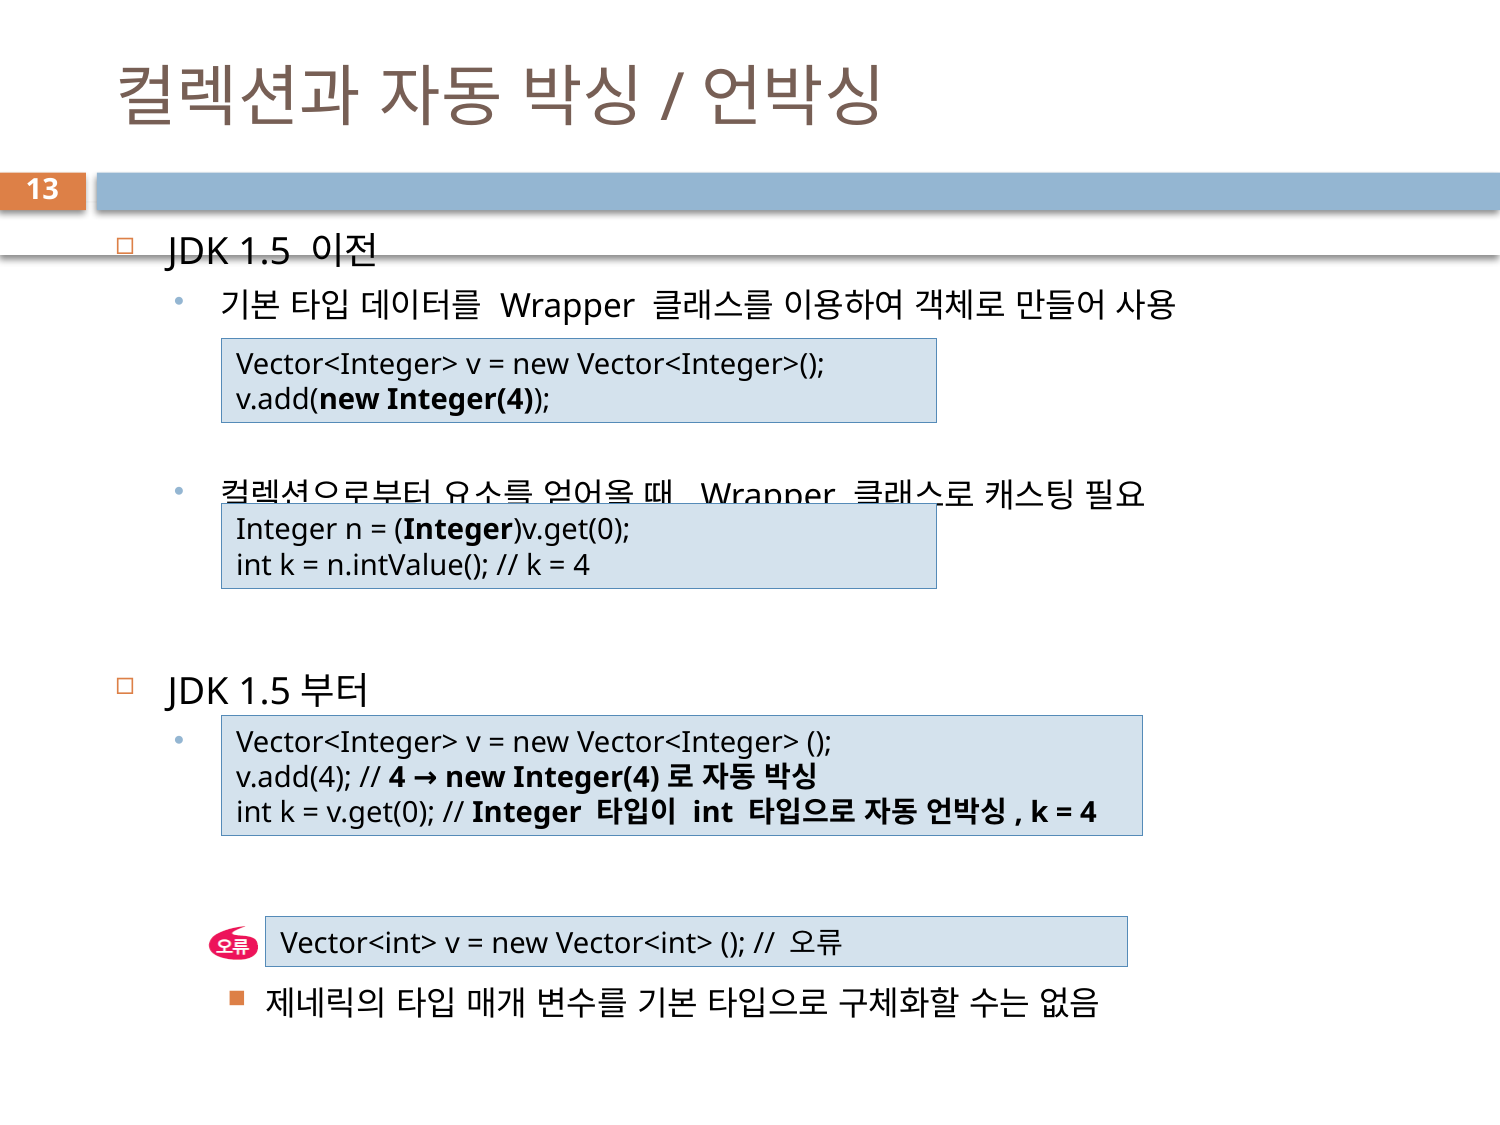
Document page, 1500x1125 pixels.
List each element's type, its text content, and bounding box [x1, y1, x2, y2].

title 컬렉션과 자동 박싱/언박싱 [100, 37, 1438, 149]
text_box Integer n = (Integer)v.get(0); int k = n.intValue(); // k = 4 [221, 503, 937, 589]
slide_number 13 [0, 170, 87, 211]
text_box Vector<int> v = new Vector<int> (); // 오류 [265, 916, 1128, 967]
list JDK 1.5 이전 기본 타입 데이터를 Wrapper 클래스를 이용하여 객체로 만들어 사용 컬렉션으로부터 요소를 얻어올 때, Wrapper 클래스로 캐스팅 필요 JDK 1.5부터 자동 박싱/언박싱이 작동하여 기본 타입 값 사용 가능 제네릭의 타입 매개 변수를 기본 타입으로 구체화할 수는 없음 [100, 219, 1438, 1047]
text_box Vector<Integer> v = new Vector<Integer>(); v.add(new Integer(4)); [221, 338, 937, 423]
picture [201, 914, 259, 971]
text_box Vector<Integer> v = new Vector<Integer> (); v.add(4); // 4 → new Integer(4)로 자동 박싱 int k = v.get(0); // Integer 타입이 int 타입으로 자동 언박싱, k = 4 [221, 715, 1143, 836]
